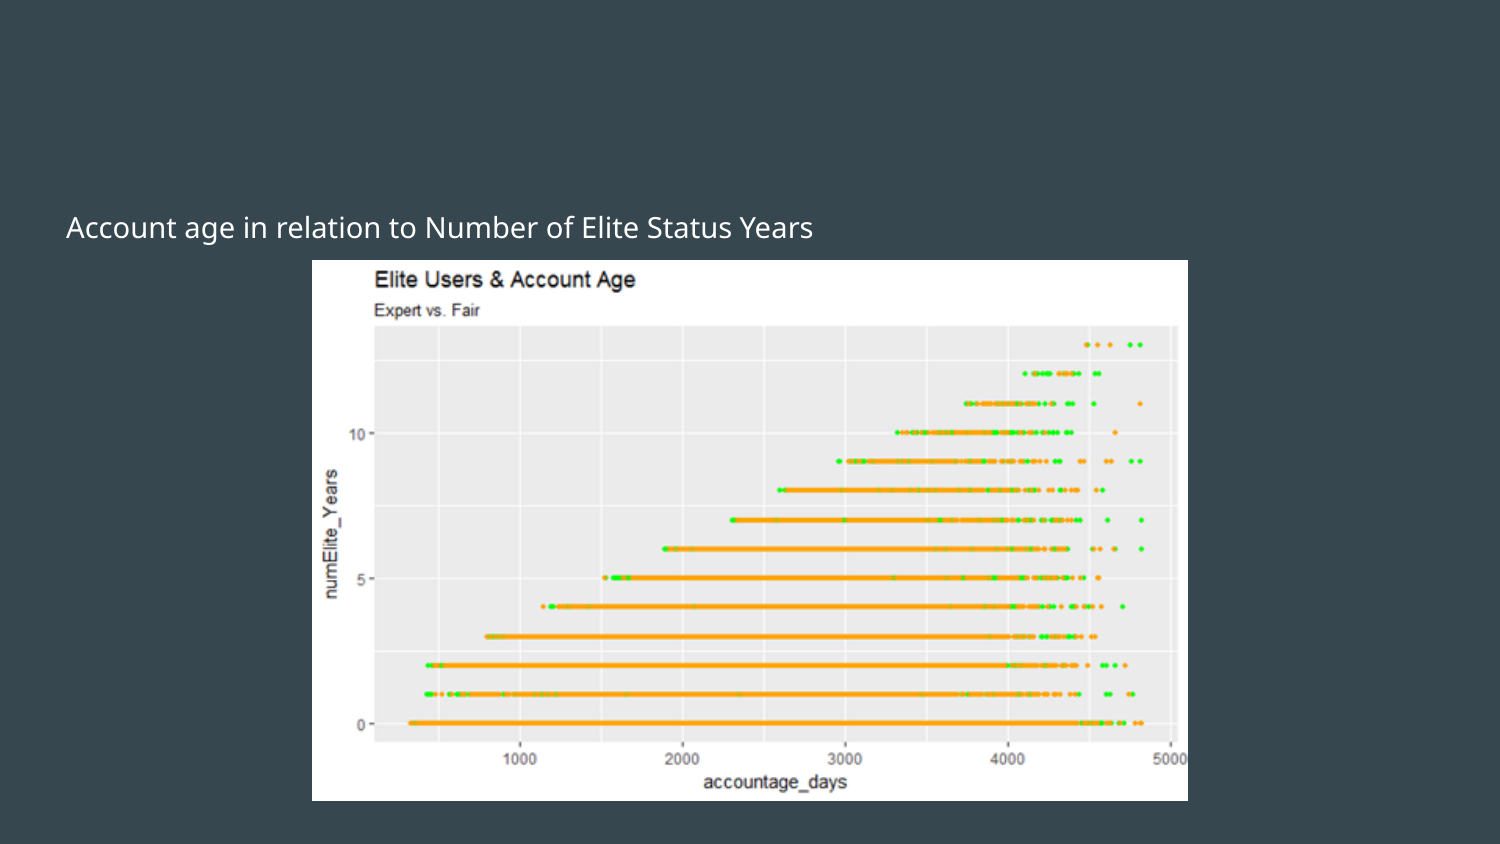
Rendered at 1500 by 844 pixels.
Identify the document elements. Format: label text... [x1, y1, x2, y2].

picture [312, 260, 1188, 802]
list Account age in relation to Number of Elite Status Years [51, 189, 1449, 750]
